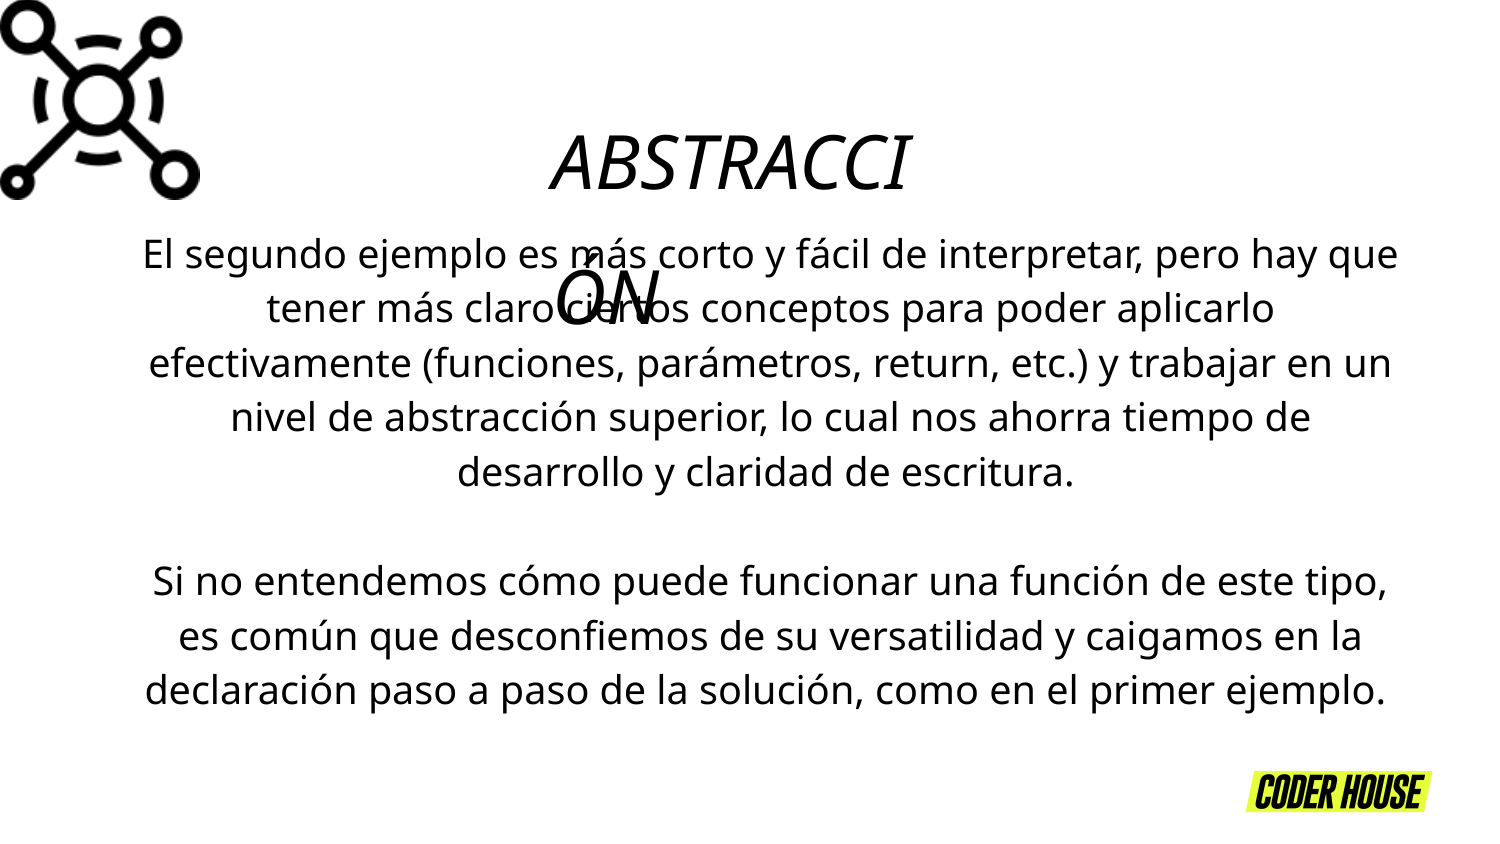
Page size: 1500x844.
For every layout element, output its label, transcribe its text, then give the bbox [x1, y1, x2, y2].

text_box ABSTRACCIÓN [537, 54, 962, 163]
picture [0, 0, 201, 201]
picture [1241, 764, 1437, 819]
text_box El segundo ejemplo es más corto y fácil de interpretar, pero hay que tener más claro ciertos conceptos para poder aplicarlo efectivamente (funciones, parámetros, return, etc.) y trabajar en un nivel de abstracción superior, lo cual nos ahorra tiempo de desarrollo y claridad de escritura. Si no entendemos cómo puede funcionar una función de este tipo, es común que desconfiemos de su versatilidad y caigamos en la declaración paso a paso de la solución, como en el primer ejemplo. [121, 206, 1421, 359]
